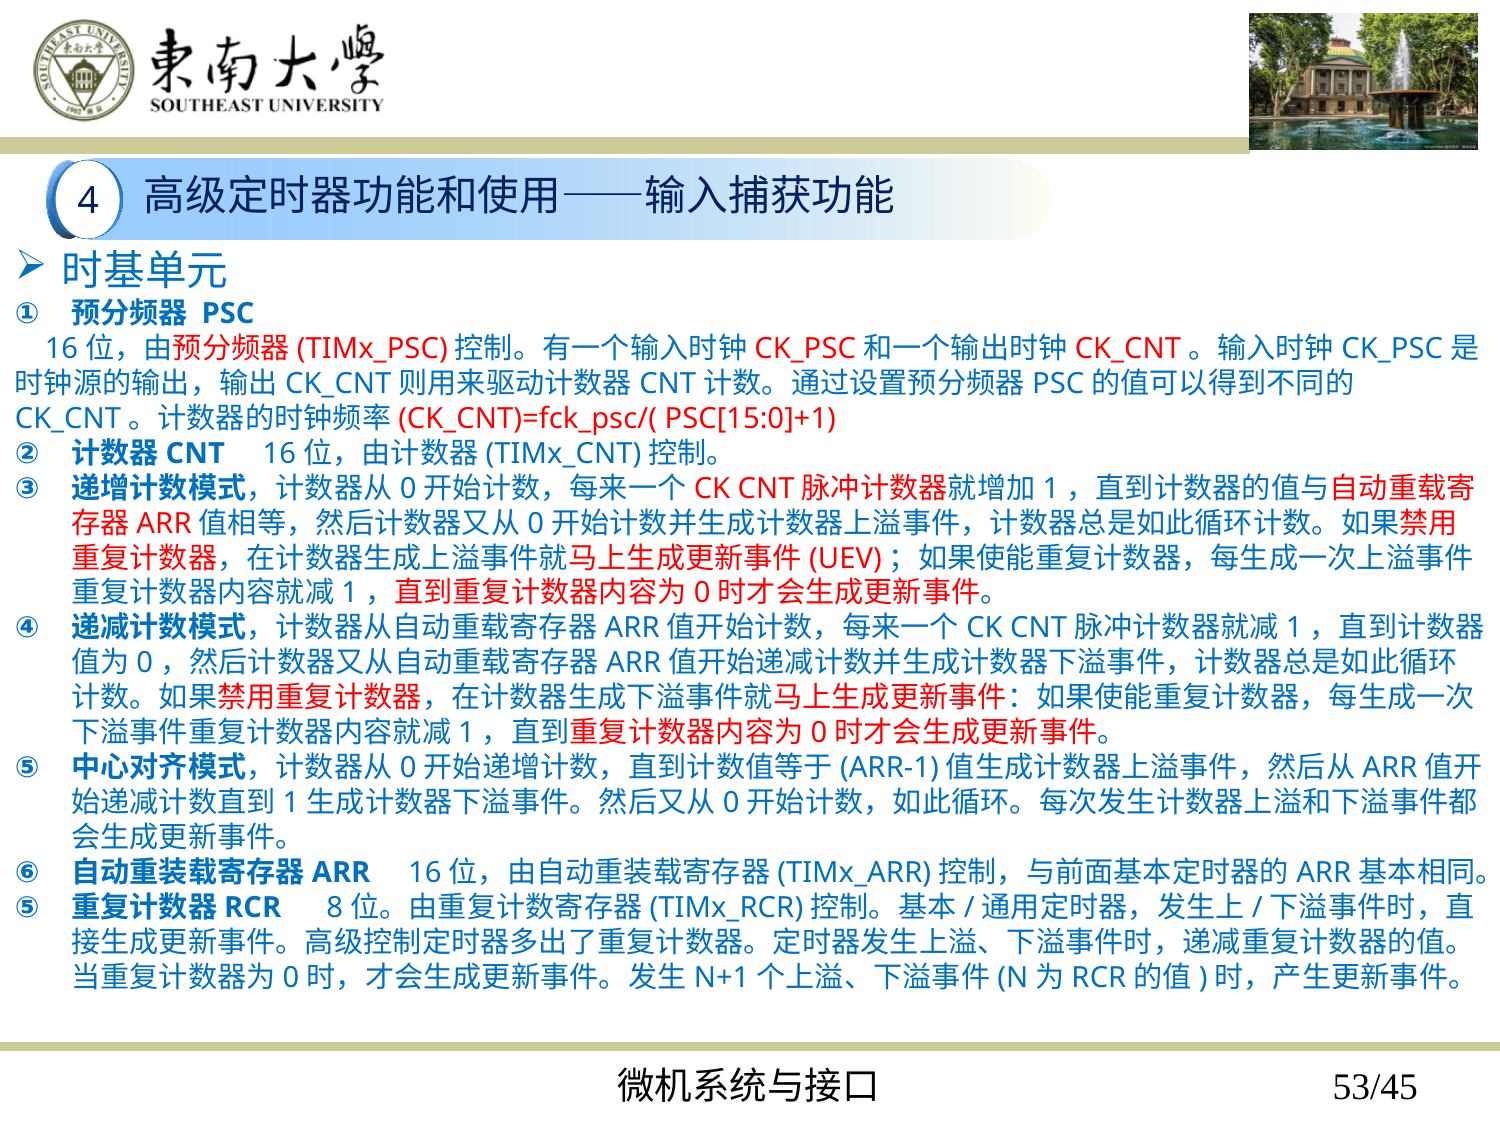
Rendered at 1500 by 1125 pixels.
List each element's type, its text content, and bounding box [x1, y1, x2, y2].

picture [29, 9, 394, 127]
picture [0, 13, 1478, 154]
picture [0, 1042, 1500, 1051]
text_box 时基单元 预分频器 PSC 16位，由预分频器(TIMx_PSC)控制。有一个输入时钟CK_PSC和一个输出时钟CK_CNT。输入时钟CK_PSC是时钟源的输出，输出CK_CNT则用来驱动计数器CNT计数。通过设置预分频器PSC的值可以得到不同的CK_CNT。计数器的时钟频率(CK_CNT)=fck_psc/( PSC[15:0]+1) 计数器CNT 16位，由计数器(TIMx_CNT)控制。 递增计数模式，计数器从0开始计数，每来一个CK CNT脉冲计数器就增加1，直到计数器的值与自动重载寄存器ARR值相等，然后计数器又从0开始计数并生成计数器上溢事件，计数器总是如此循环计数。如果禁用重复计数器，在计数器生成上溢事件就马上生成更新事件(UEV)；如果使能重复计数器，每生成一次上溢事件重复计数器内容就减1，直到重复计数器内容为0时才会生成更新事件。 递减计数模式，计数器从自动重载寄存器ARR值开始计数，每来一个CK CNT脉冲计数器就减1，直到计数器值为0，然后计数器又从自动重载寄存器ARR值开始递减计数并生成计数器下溢事件，计数器总是如此循环计数。如果禁用重复计数器，在计数器生成下溢事件就马上生成更新事件：如果使能重复计数器，每生成一次下溢事件重复计数器内容就减1，直到重复计数器内容为0时才会生成更新事件。 中心对齐模式，计数器从0开始递增计数，直到计数值等于(ARR-1)值生成计数器上溢事件，然后从ARR值开始递减计数直到1生成计数器下溢事件。然后又从0开始计数，如此循环。每次发生计数器上溢和下溢事件都会生成更新事件。 自动重装载寄存器ARR 16位，由自动重装载寄存器(TIMx_ARR)控制，与前面基本定时器的ARR基本相同。 重复计数器RCR 8位。由重复计数寄存器(TIMx_RCR)控制。基本/通用定时器，发生上/下溢事件时，直接生成更新事件。高级控制定时器多出了重复计数器。定时器发生上溢、下溢事件时，递减重复计数器的值。当重复计数器为0时，才会生成更新事件。发生N+1个上溢、下溢事件(N为RCR的值)时，产生更新事件。 [0, 236, 1500, 1001]
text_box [46, 157, 1130, 241]
